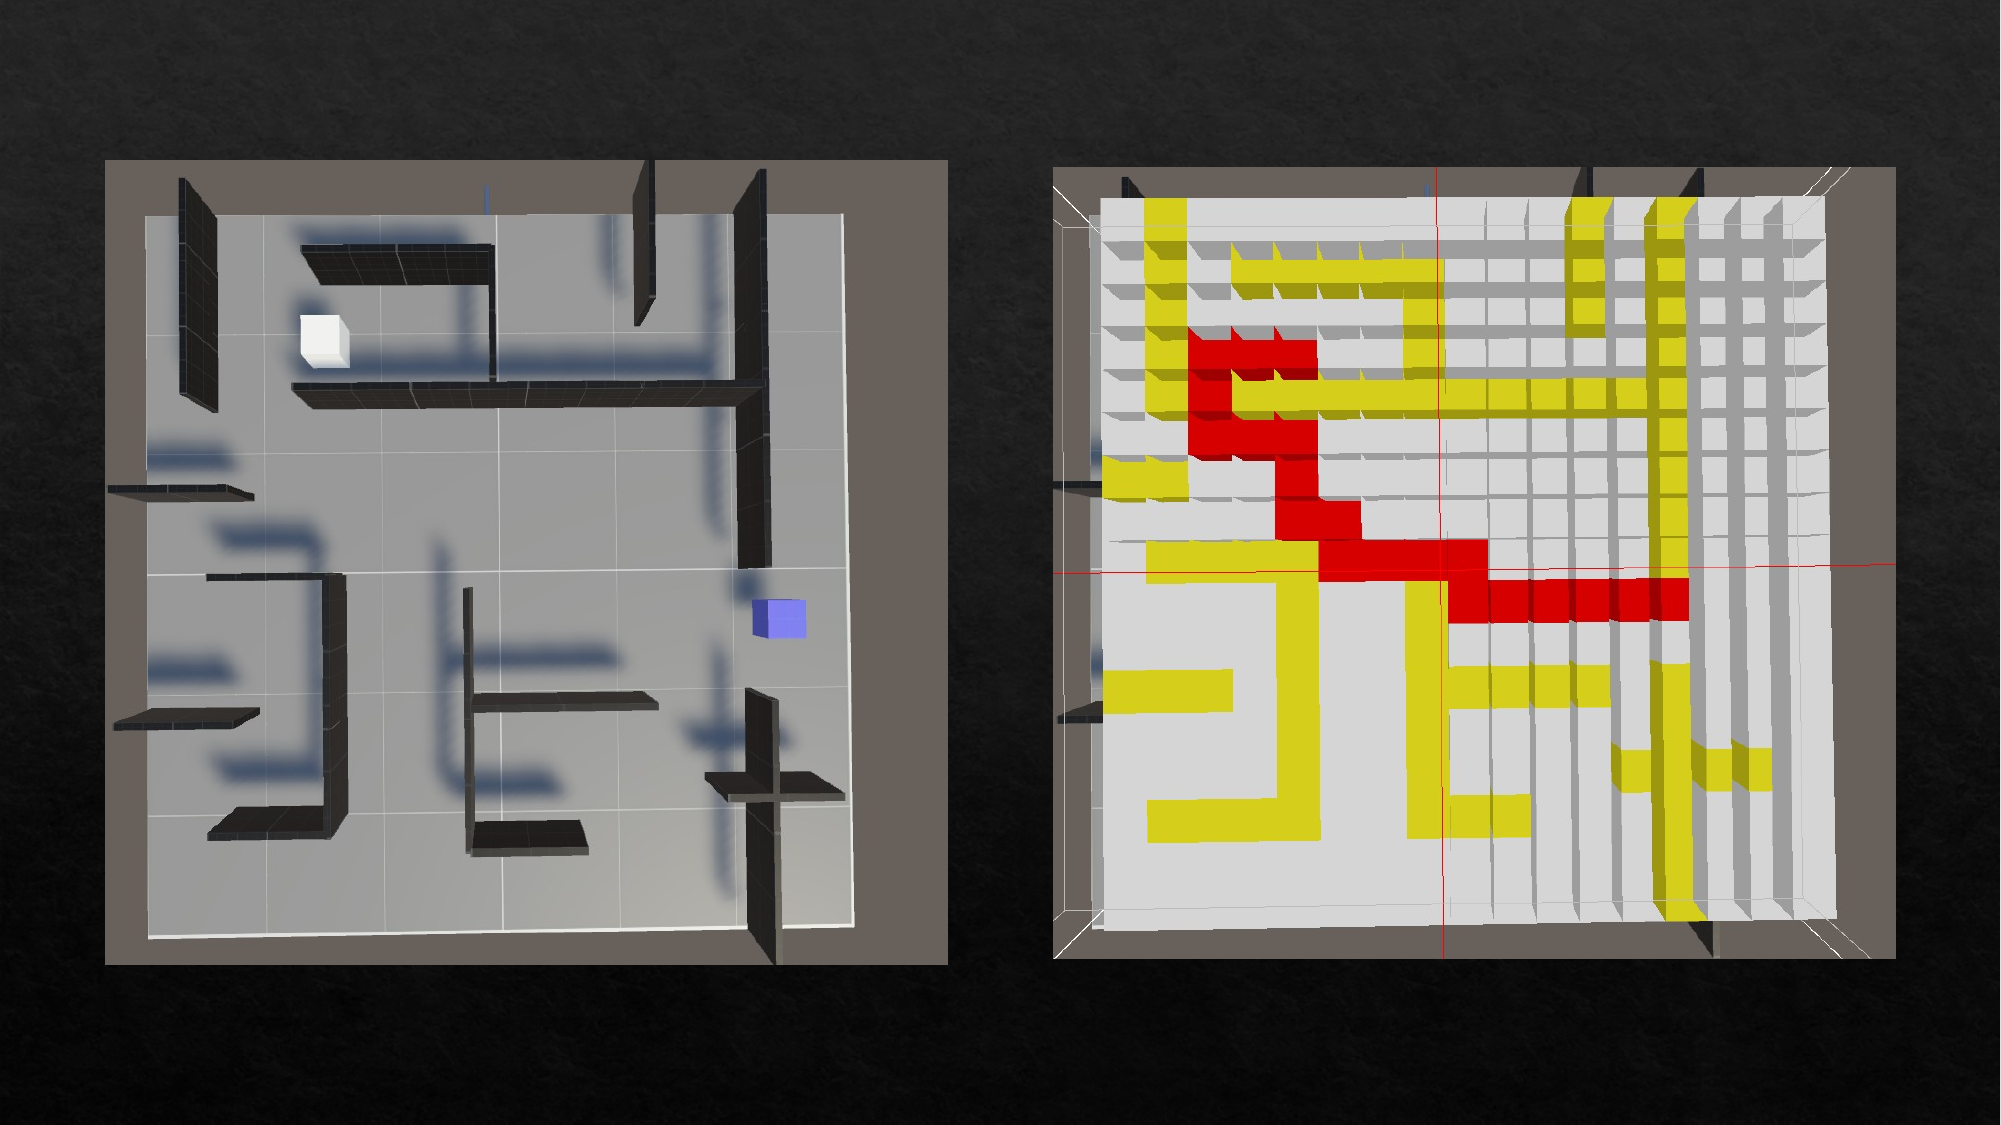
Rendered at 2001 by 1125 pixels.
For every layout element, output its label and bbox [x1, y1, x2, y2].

picture [105, 160, 948, 965]
picture [1053, 167, 1896, 959]
